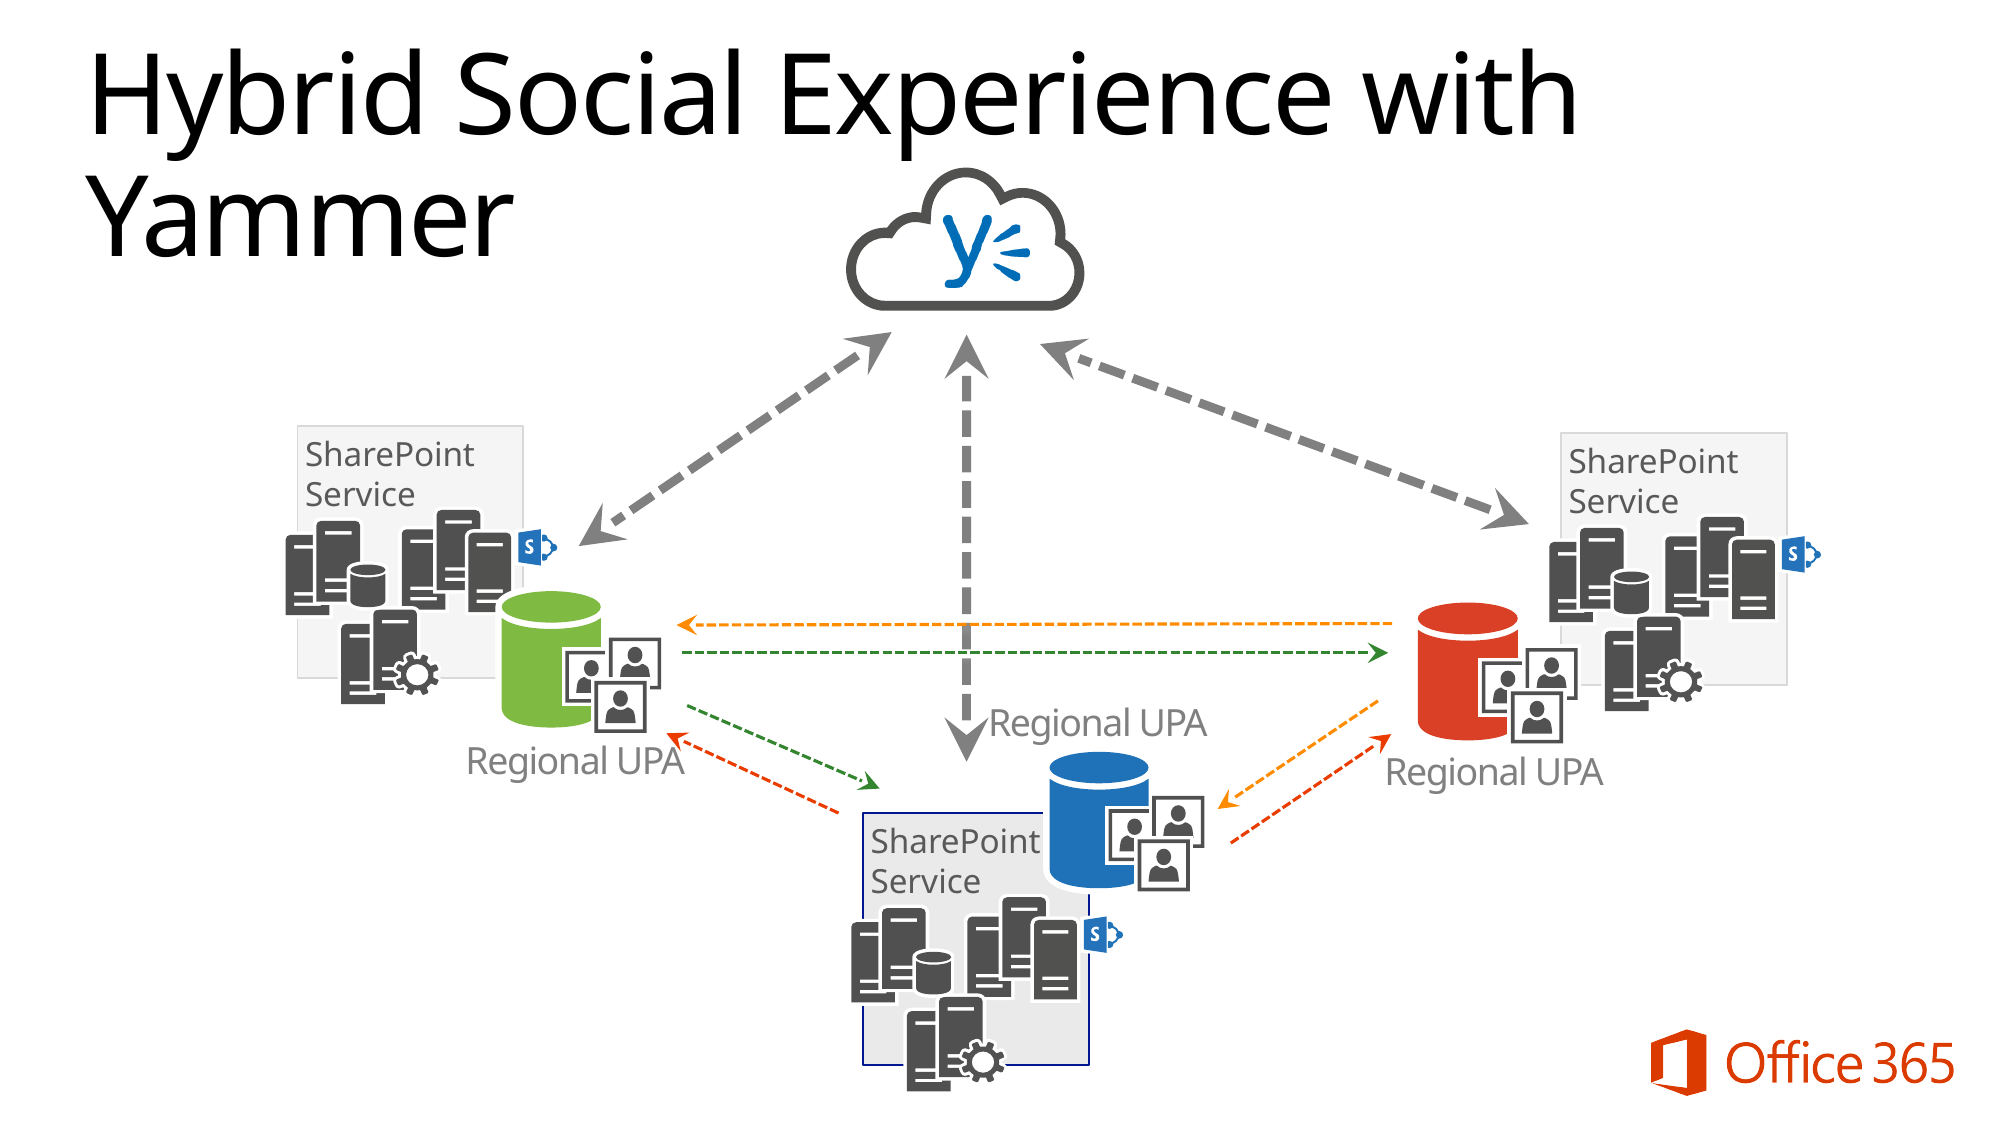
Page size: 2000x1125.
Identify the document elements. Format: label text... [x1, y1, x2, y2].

picture [1622, 1000, 1981, 1125]
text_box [578, 331, 892, 547]
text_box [1039, 343, 1530, 525]
title Hybrid Social Experience with Yammer [85, 37, 1914, 161]
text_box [845, 698, 1209, 1096]
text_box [1230, 733, 1392, 844]
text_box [1391, 432, 1826, 794]
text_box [666, 733, 839, 814]
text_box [279, 425, 679, 783]
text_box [830, 152, 1093, 320]
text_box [686, 705, 880, 789]
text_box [1217, 700, 1379, 810]
